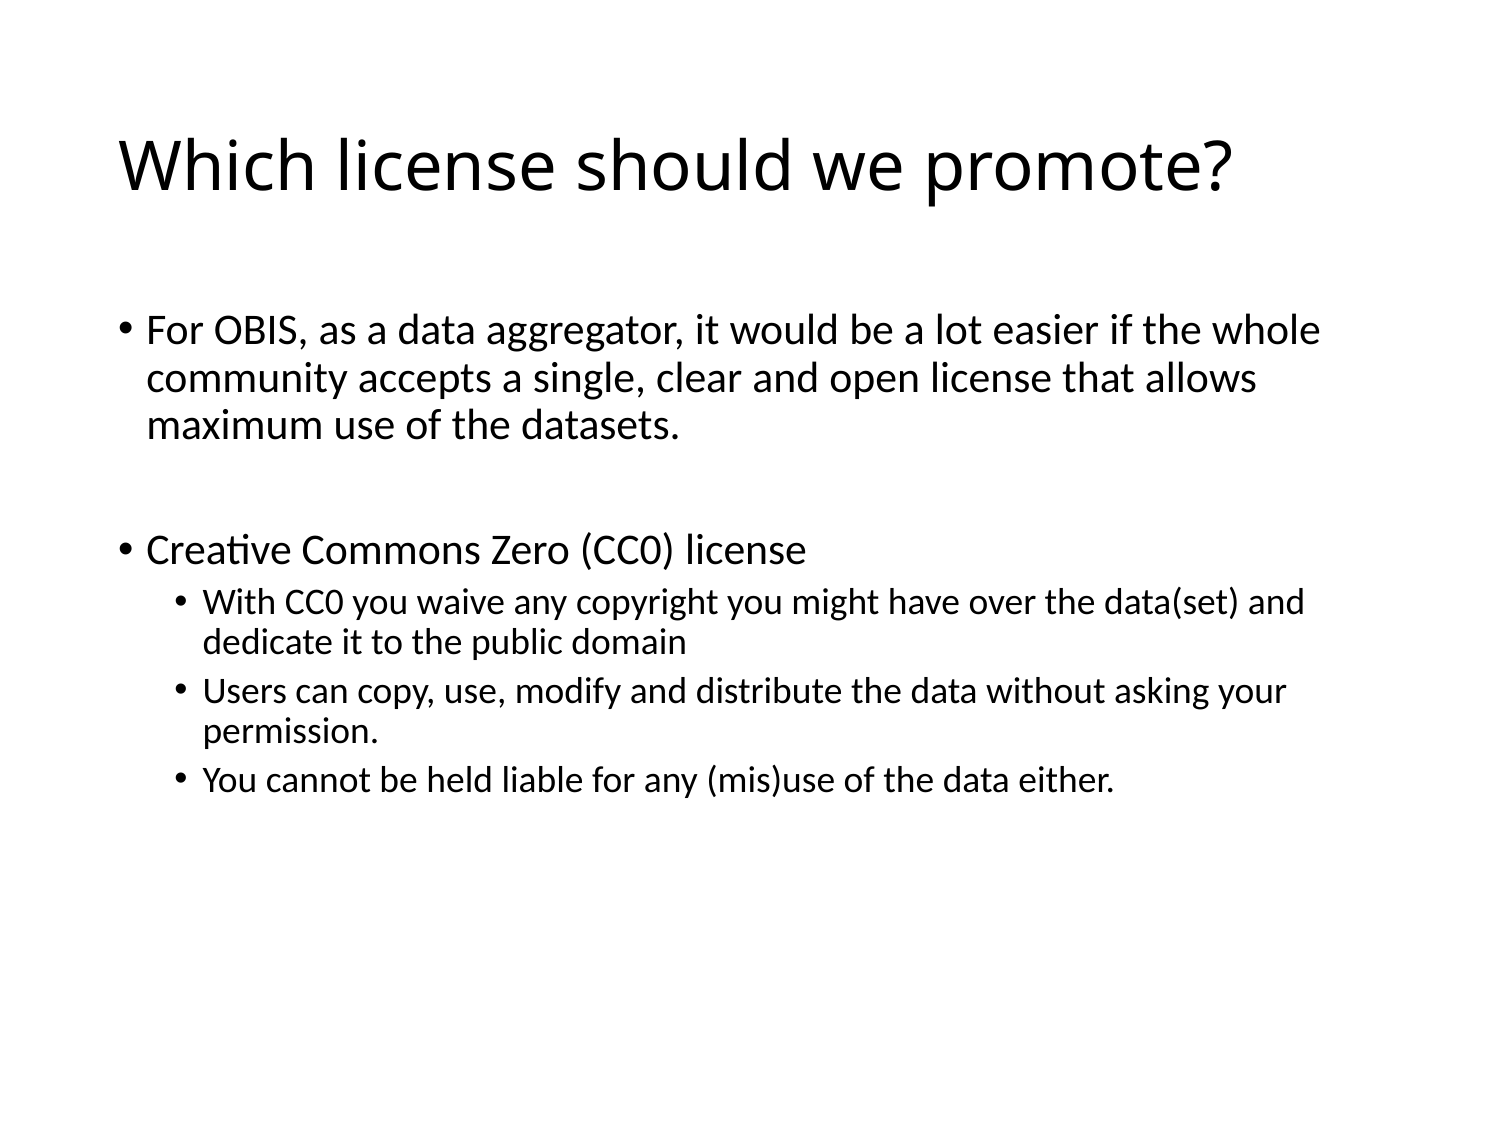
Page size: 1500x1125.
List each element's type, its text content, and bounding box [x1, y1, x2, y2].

list For OBIS, as a data aggregator, it would be a lot easier if the whole community accepts a single, clear and open license that allows maximum use of the datasets. Creative Commons Zero (CC0) license With CC0 you waive any copyright you might have over the data(set) and dedicate it to the public domain Users can copy, use, modify and distribute the data without asking your permission. You cannot be held liable for any (mis)use of the data either. [103, 299, 1397, 1055]
title Which license should we promote? [103, 59, 1397, 278]
